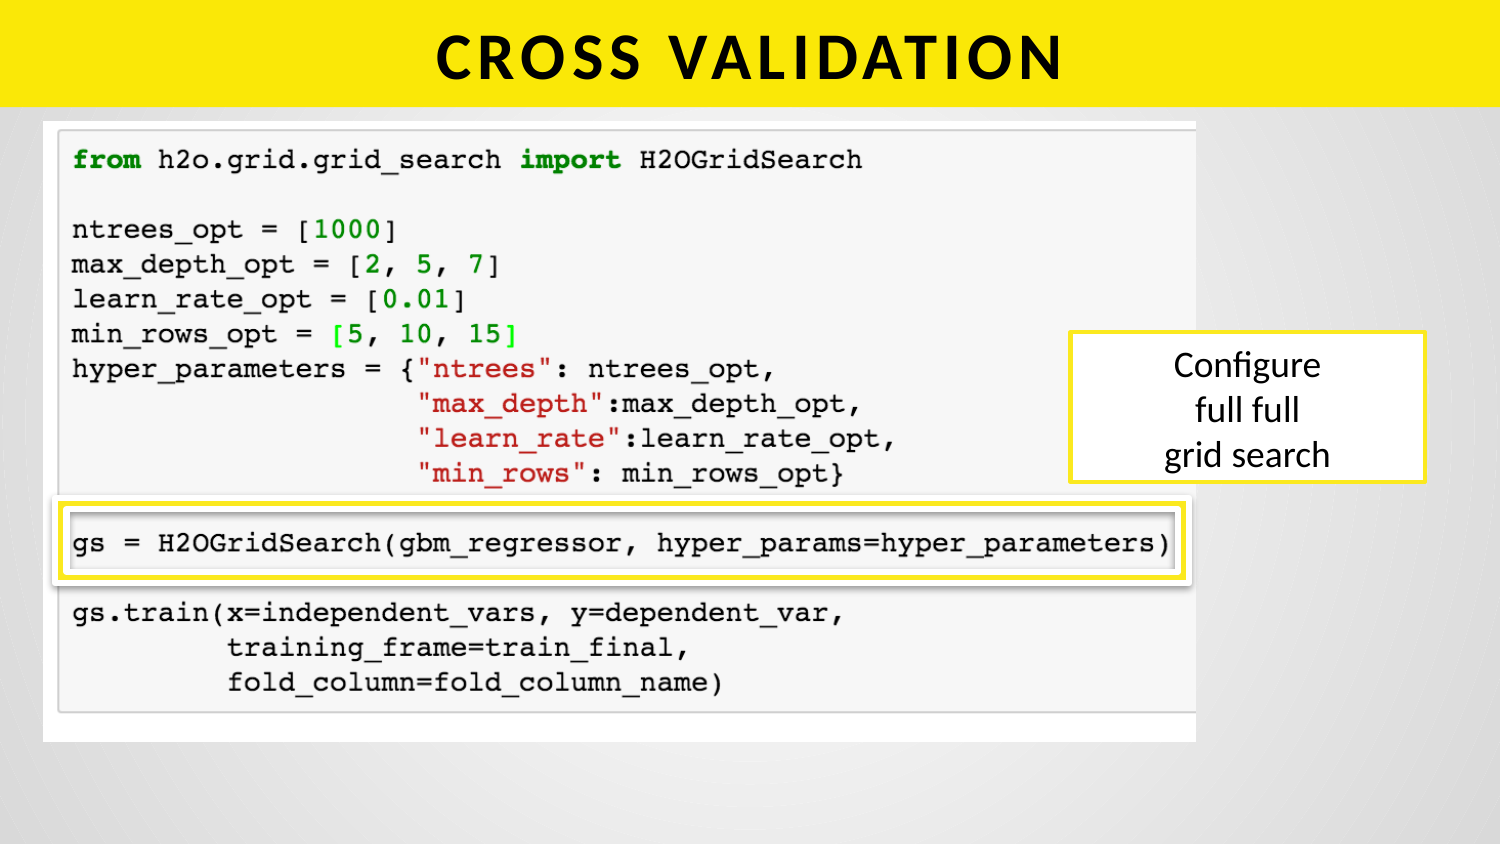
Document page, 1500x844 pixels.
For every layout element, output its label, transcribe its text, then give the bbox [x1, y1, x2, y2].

text_box Configure full full grid search [1200, 330, 1427, 484]
picture [42, 121, 1196, 742]
title CROSS VALIDATION [75, 0, 1425, 108]
